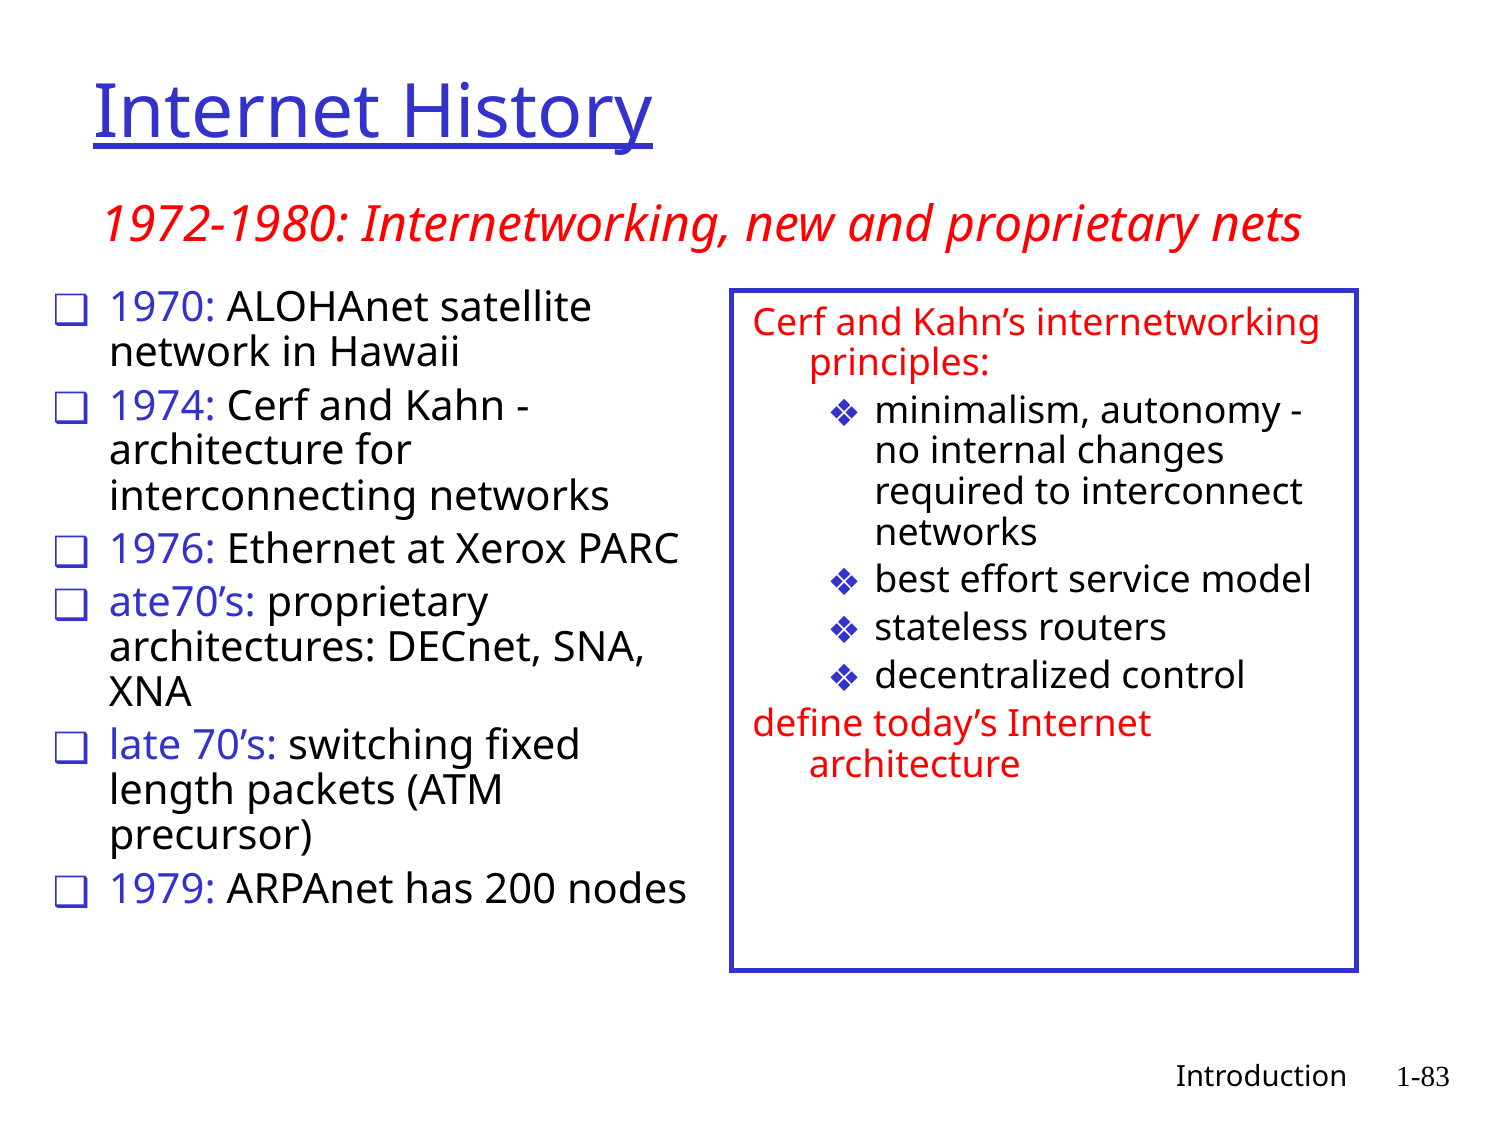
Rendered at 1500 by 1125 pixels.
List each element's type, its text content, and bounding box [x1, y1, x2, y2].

title Internet History [78, 54, 1354, 161]
text_box [731, 290, 1357, 971]
text_box 1972-1980: Internetworking, new and proprietary nets [85, 168, 1394, 275]
text_box 1-‹#› [1362, 1049, 1466, 1125]
list 1970: ALOHAnet satellite network in Hawaii 1974: Cerf and Kahn - architecture for interconnecting networks 1976: Ethernet at Xerox PARC ate70’s: proprietary architectures: DECnet, SNA, XNA late 70’s: switching fixed length packets (ATM precursor) 1979: ARPAnet has 200 nodes [37, 278, 719, 1010]
text_box Introduction [887, 1049, 1362, 1125]
list Cerf and Kahn’s internetworking principles: minimalism, autonomy - no internal changes required to interconnect networks best effort service model stateless routers decentralized control define today’s Internet architecture [737, 295, 1363, 1025]
